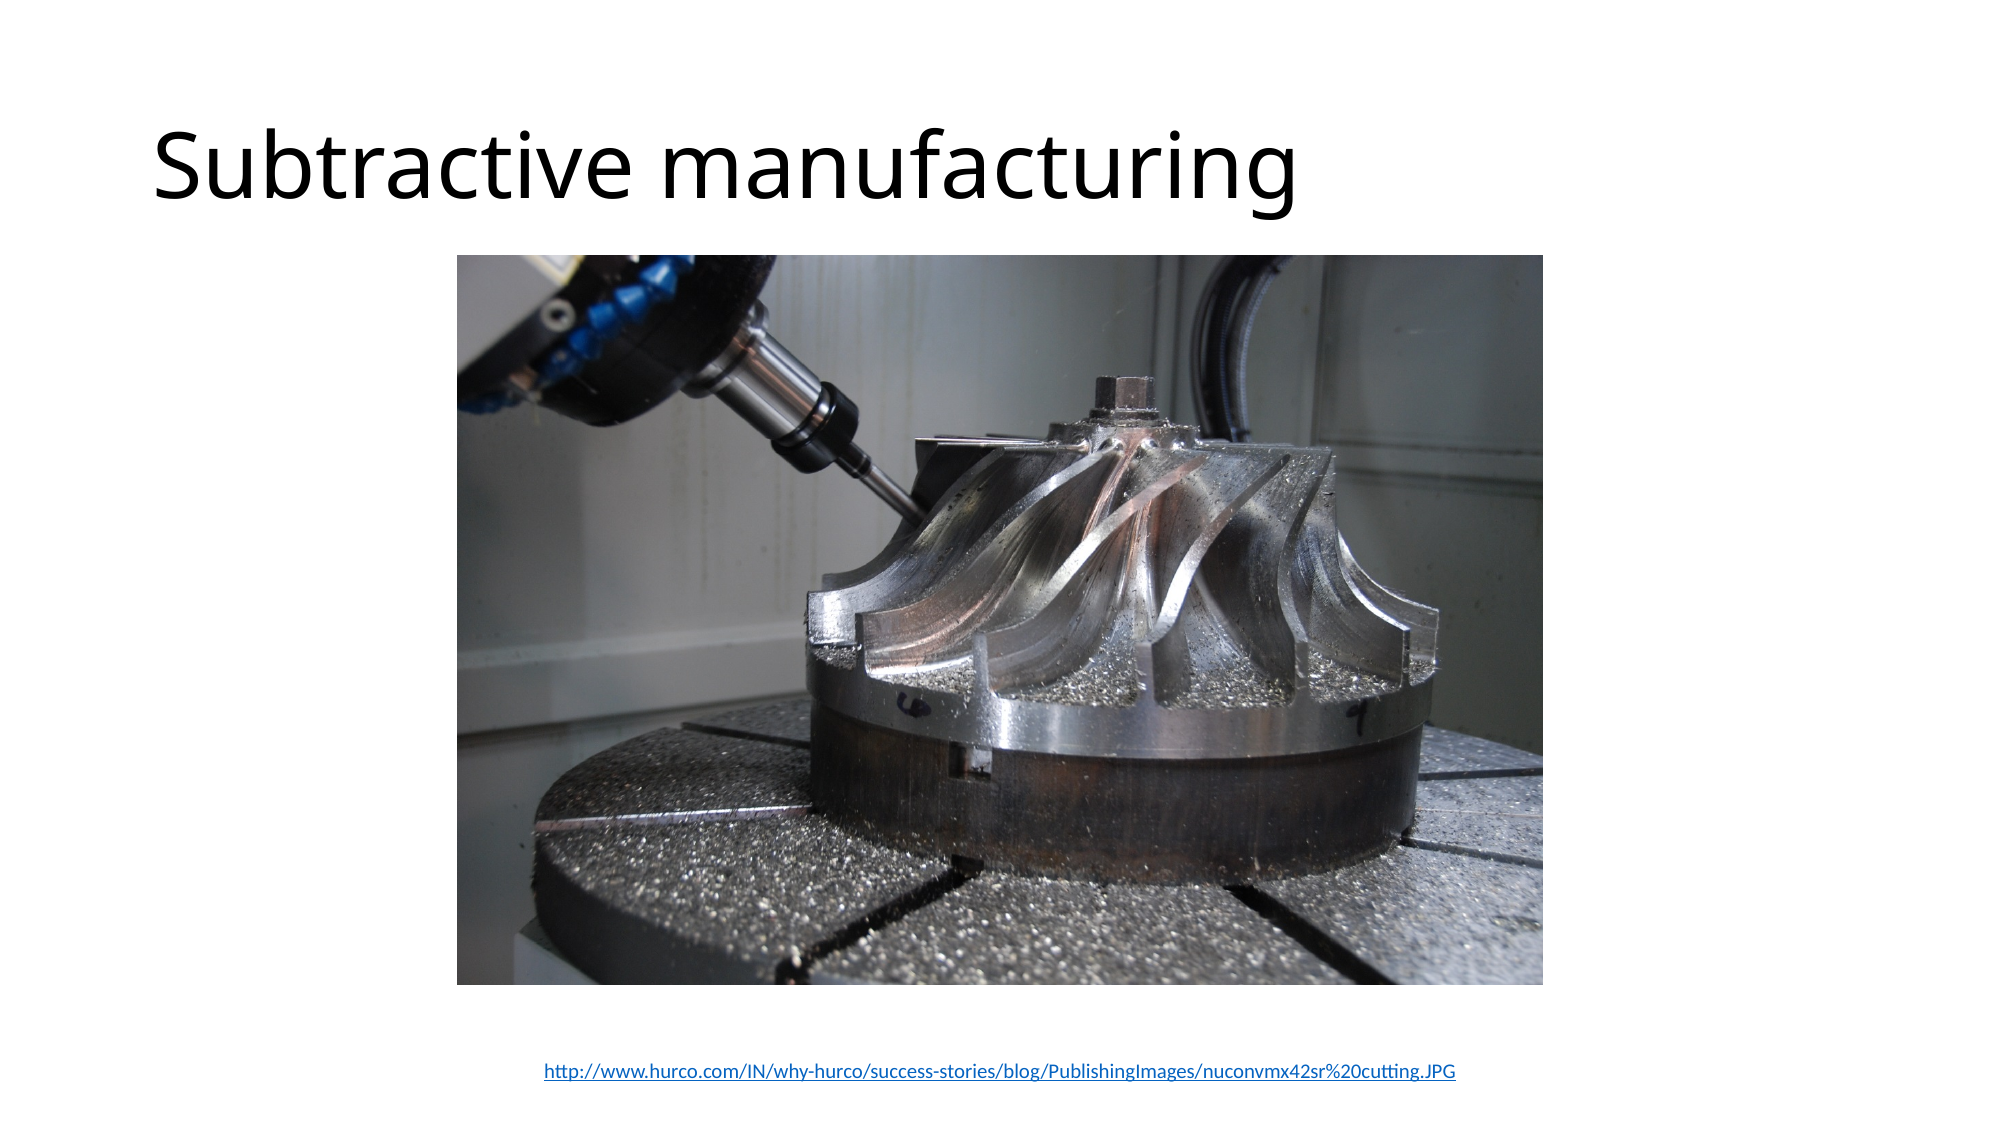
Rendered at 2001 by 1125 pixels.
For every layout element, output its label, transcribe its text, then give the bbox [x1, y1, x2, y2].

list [457, 255, 1543, 985]
text_box http://www.hurco.com/IN/why-hurco/success-stories/blog/PublishingImages/nuconvmx42sr%20cutting.JPG [529, 1050, 1471, 1090]
title Subtractive manufacturing [137, 59, 1863, 278]
